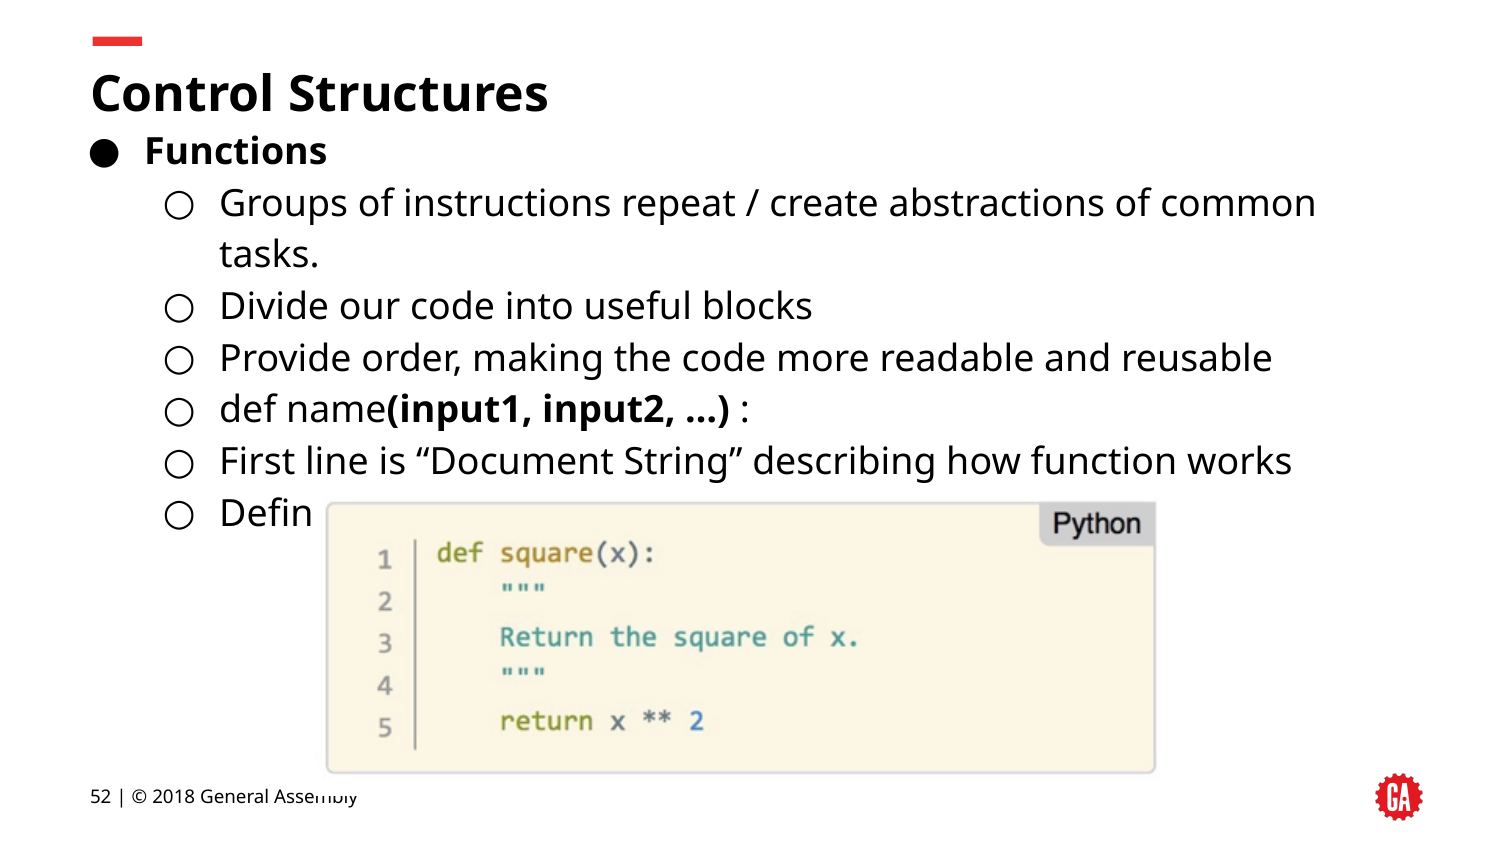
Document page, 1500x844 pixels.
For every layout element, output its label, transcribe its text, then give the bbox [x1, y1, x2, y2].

slide_number ‹#› | © 2018 General Assembly [75, 764, 545, 830]
title Control Structures [75, 46, 1473, 140]
picture [315, 488, 1185, 796]
picture [1373, 771, 1425, 823]
list Functions Groups of instructions repeat / create abstractions of common tasks. Divide our code into useful blocks Provide order, making the code more readable and reusable def name(input1, input2, …) : First line is “Document String” describing how function works Definition saves instructions only - no execution! [54, 105, 1407, 645]
